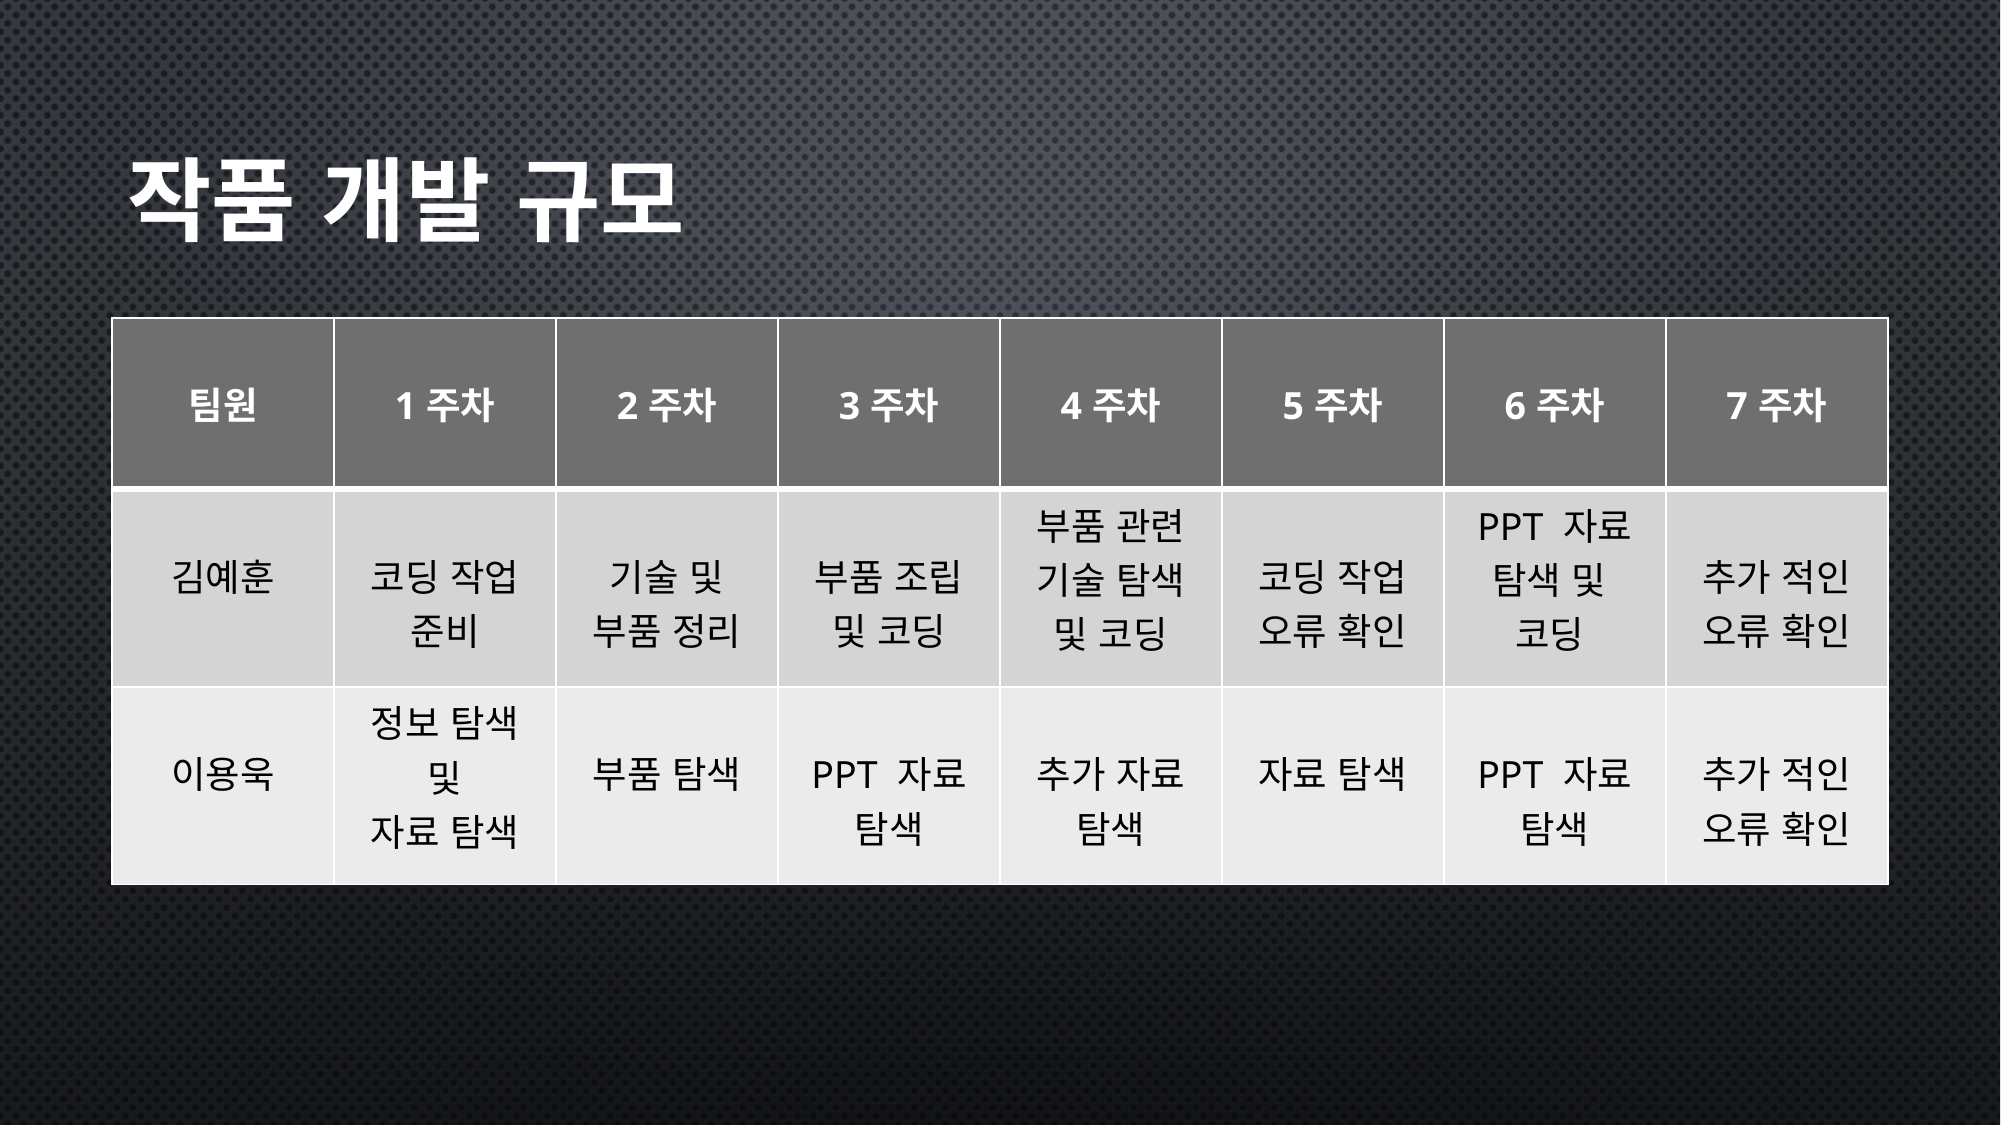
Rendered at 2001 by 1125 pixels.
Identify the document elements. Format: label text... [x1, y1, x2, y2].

table_cell 부품 탐색 [557, 688, 777, 884]
table_cell 기술 및 부품 정리 [557, 492, 777, 686]
table_cell 추가 적인 오류 확인 [1667, 492, 1887, 686]
table_cell 추가 자료 탐색 [1001, 688, 1221, 884]
table_header 1주차 [335, 319, 555, 486]
table_header 2주차 [557, 319, 777, 486]
table_cell PPT 자료 탐색 및 코딩 [1445, 492, 1665, 686]
table_cell 코딩 작업 준비 [335, 492, 555, 686]
table_header 7주차 [1667, 319, 1887, 486]
table_cell 자료 탐색 [1223, 688, 1443, 884]
table_cell 이용욱 [113, 688, 333, 884]
table_header 팀원 [113, 319, 333, 486]
table_cell 추가 적인 오류 확인 [1667, 688, 1887, 884]
table_header 6주차 [1445, 319, 1665, 486]
table_cell PPT 자료 탐색 [779, 688, 999, 884]
table_cell 정보 탐색 및 자료 탐색 [335, 688, 555, 884]
table_header 5주차 [1223, 319, 1443, 486]
table_cell PPT 자료 탐색 [1445, 688, 1665, 884]
table_cell 부품 관련 기술 탐색 및 코딩 [1001, 492, 1221, 686]
table_cell 김예훈 [113, 492, 333, 686]
table_header 4주차 [1001, 319, 1221, 486]
table_cell 코딩 작업 오류 확인 [1223, 492, 1443, 686]
table_header 3주차 [779, 319, 999, 486]
table_cell 부품 조립 및 코딩 [779, 492, 999, 686]
list 작품 개발 규모 [112, 112, 884, 317]
